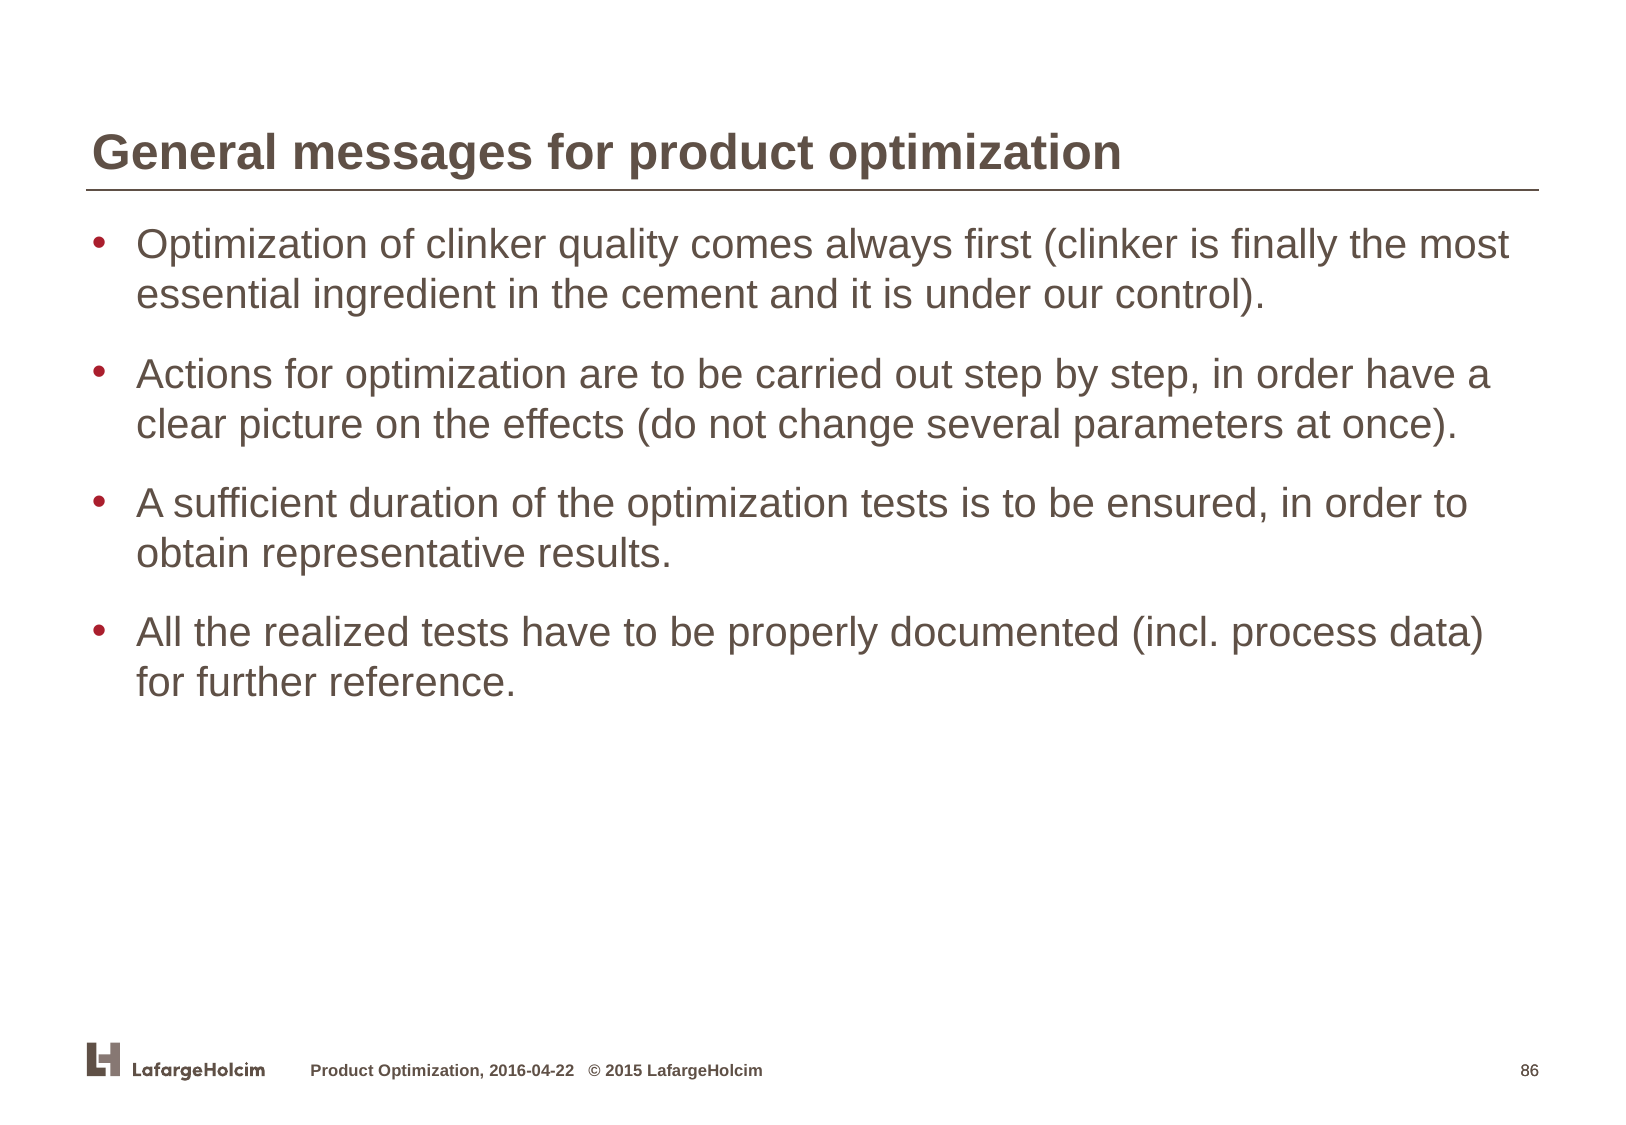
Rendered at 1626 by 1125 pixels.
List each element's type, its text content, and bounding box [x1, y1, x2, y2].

slide_number 86 [1467, 1052, 1540, 1080]
footer Product Optimization, 2016-04-22 © 2015 LafargeHolcim [310, 1052, 831, 1080]
text_box Optimization of clinker quality comes always first (clinker is finally the most essential ingredient in the cement and it is under our control). Actions for optimization are to be carried out step by step, in order have a clear picture on the effects (do not change several parameters at once). A sufficient duration of the optimization tests is to be ensured, in order to obtain representative results. All the realized tests have to be properly documented (incl. process data) for further reference. [91, 217, 1534, 1056]
text_box General messages for product optimization [91, 51, 1532, 182]
